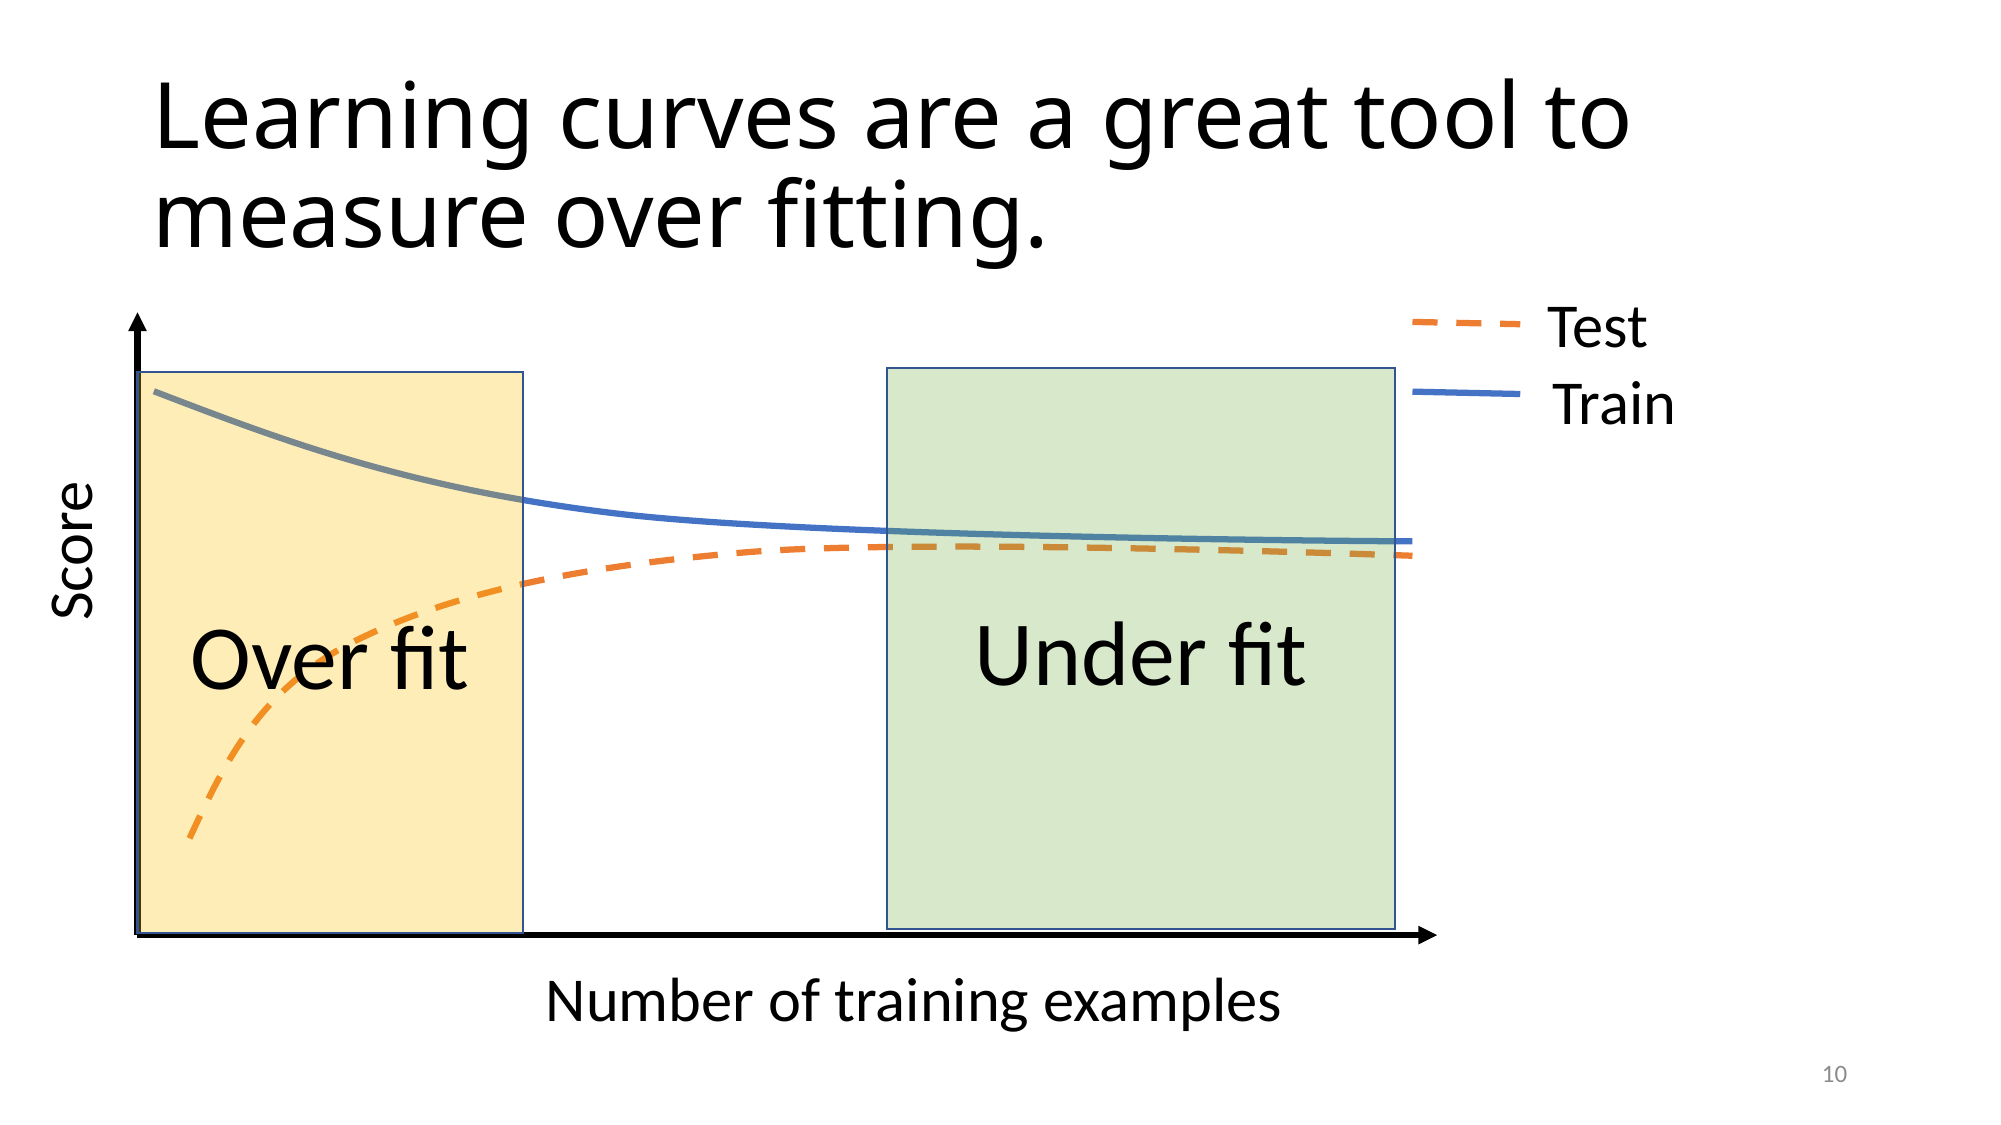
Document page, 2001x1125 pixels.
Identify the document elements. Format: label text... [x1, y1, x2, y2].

text_box Score [22, 465, 113, 636]
title Learning curves are a great tool to measure over fitting. [137, 59, 1863, 278]
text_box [137, 312, 1438, 936]
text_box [1412, 277, 1707, 446]
slide_number 10 [1412, 1042, 1863, 1103]
text_box Number of training examples [522, 951, 1306, 1042]
